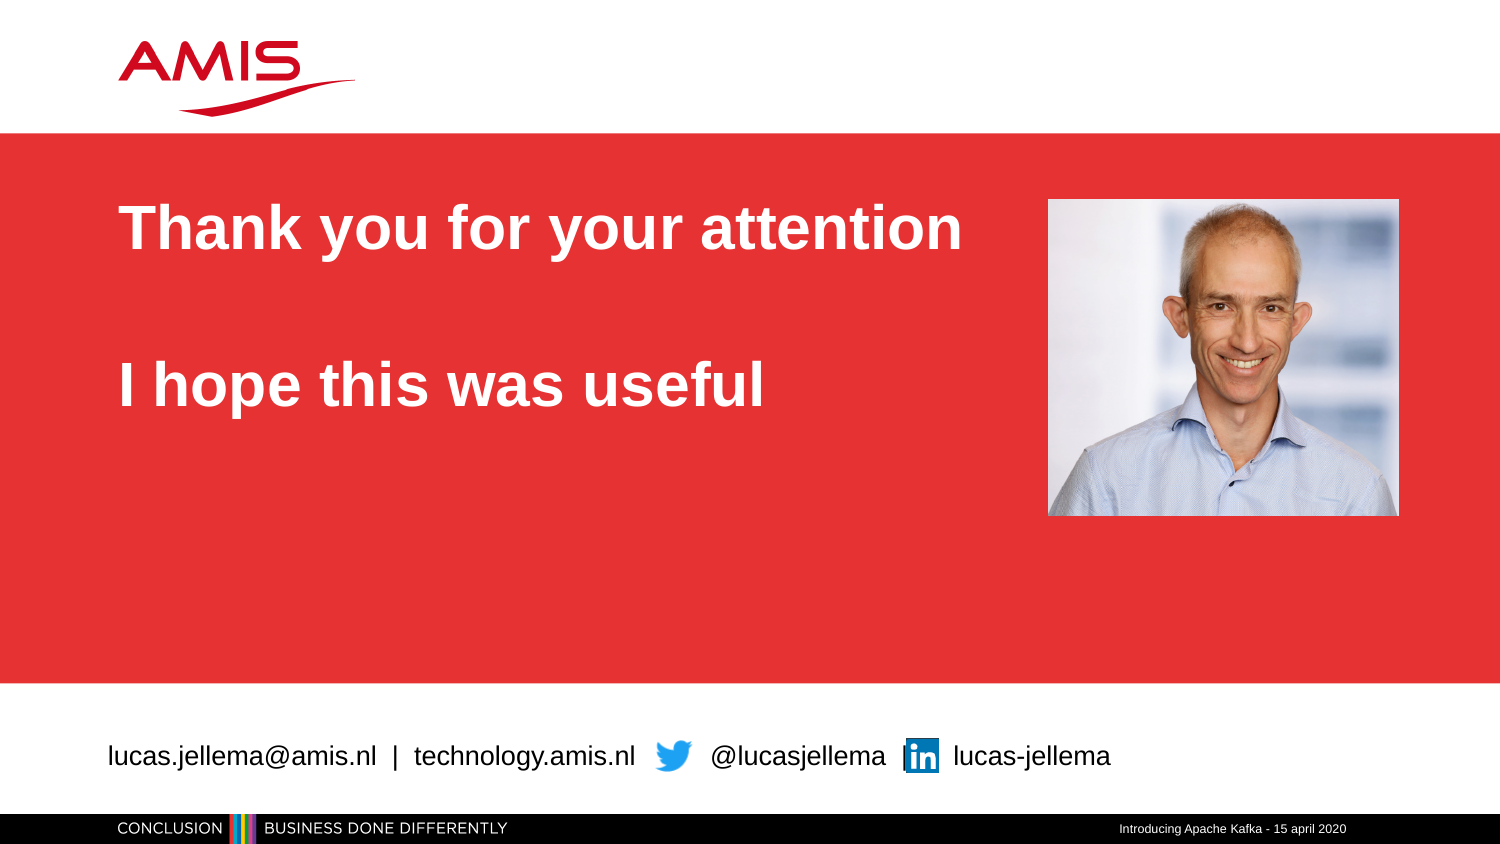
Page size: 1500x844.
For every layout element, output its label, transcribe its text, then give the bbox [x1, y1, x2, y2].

text_box lucas.jellema@amis.nl | technology.amis.nl | @lucasjellema | lucas-jellema [695, 738, 906, 771]
picture [239, 814, 1500, 844]
picture [912, 753, 916, 768]
title Thank you for your attention I hope this was useful [118, 183, 1382, 597]
text_box lucas.jellema@amis.nl | technology.amis.nl | @lucasjellema | lucas-jellema [107, 738, 648, 771]
text_box lucas.jellema@amis.nl | technology.amis.nl | @lucasjellema | lucas-jellema [939, 738, 1111, 771]
picture [1048, 199, 1399, 516]
footer Introducing Apache Kafka - 15 april 2020 [814, 820, 1347, 839]
picture [648, 738, 695, 772]
picture [921, 753, 935, 768]
picture [0, 814, 236, 844]
picture [106, 17, 579, 125]
